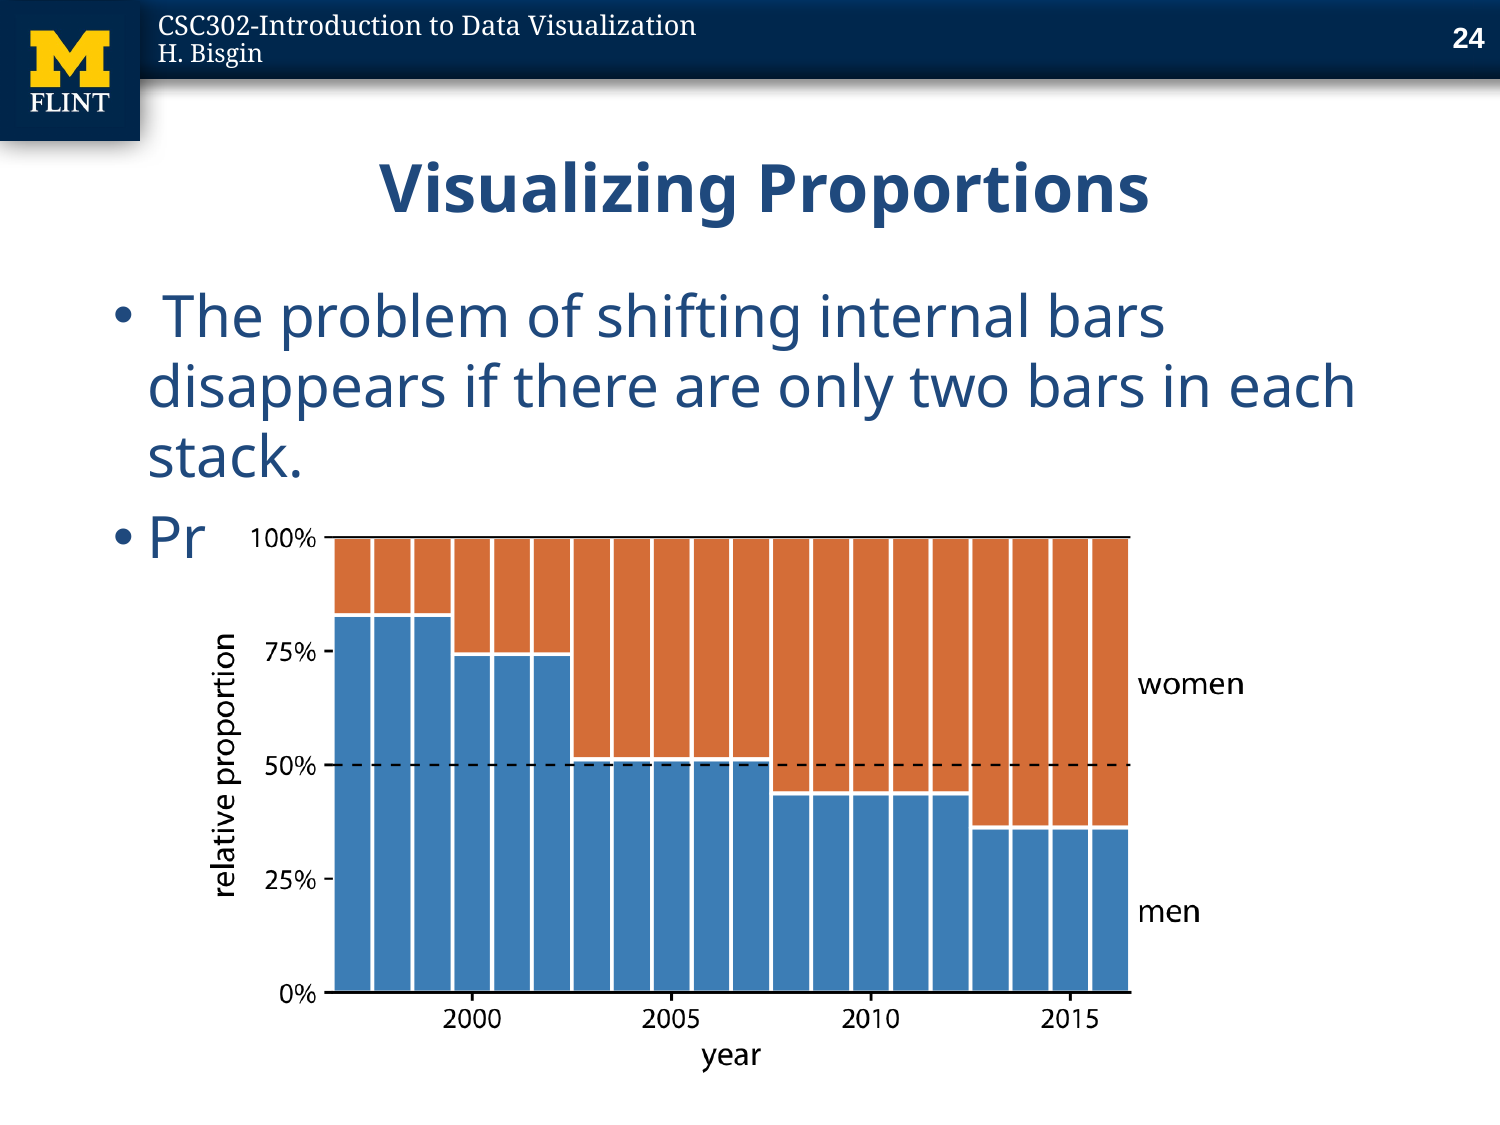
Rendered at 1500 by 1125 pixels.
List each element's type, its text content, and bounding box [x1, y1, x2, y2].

list The problem of shifting internal bars disappears if there are only two bars in each stack. Proportions are clear [75, 269, 1425, 990]
title Visualizing Proportions [73, 109, 1457, 263]
picture [0, 0, 1500, 1122]
slide_number 24 [1149, 6, 1500, 67]
